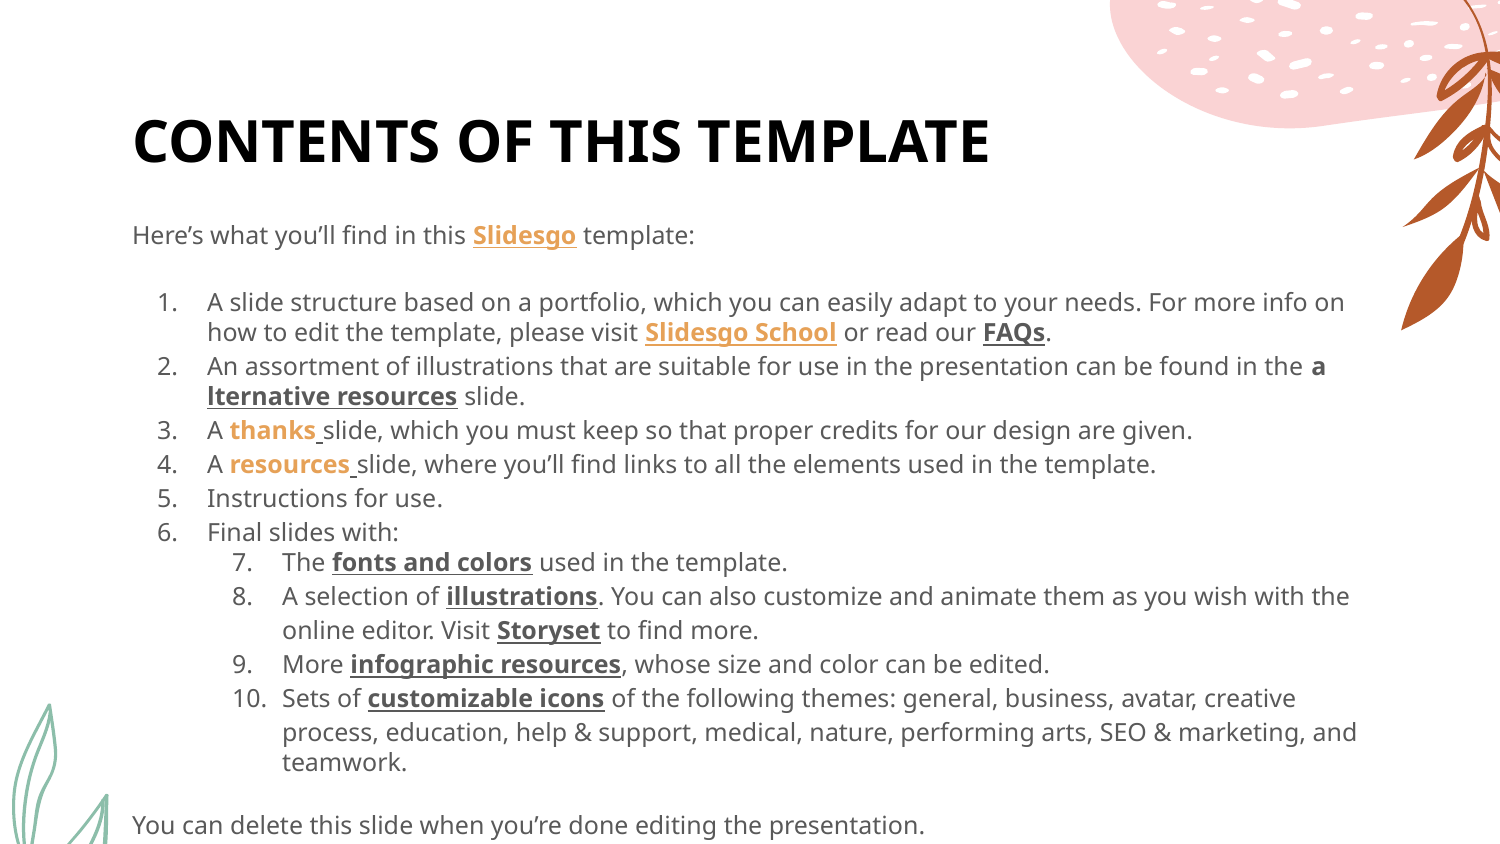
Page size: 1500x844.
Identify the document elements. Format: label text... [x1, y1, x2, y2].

title CONTENTS OF THIS TEMPLATE [117, 89, 1383, 184]
list Here’s what you’ll find in this Slidesgo template: A slide structure based on a portfolio, which you can easily adapt to your needs. For more info on how to edit the template, please visit Slidesgo School or read our FAQs. An assortment of illustrations that are suitable for use in the presentation can be found in the alternative resources slide. A thanks slide, which you must keep so that proper credits for our design are given. A resources slide, where you’ll find links to all the elements used in the template. Instructions for use. Final slides with: The fonts and colors used in the template. A selection of illustrations. You can also customize and animate them as you wish with the online editor. Visit Storyset to find more. More infographic resources, whose size and color can be edited. Sets of customizable icons of the following themes: general, business, avatar, creative process, education, help & support, medical, nature, performing arts, SEO & marketing, and teamwork. You can delete this slide when you’re done editing the presentation. [117, 204, 1383, 756]
